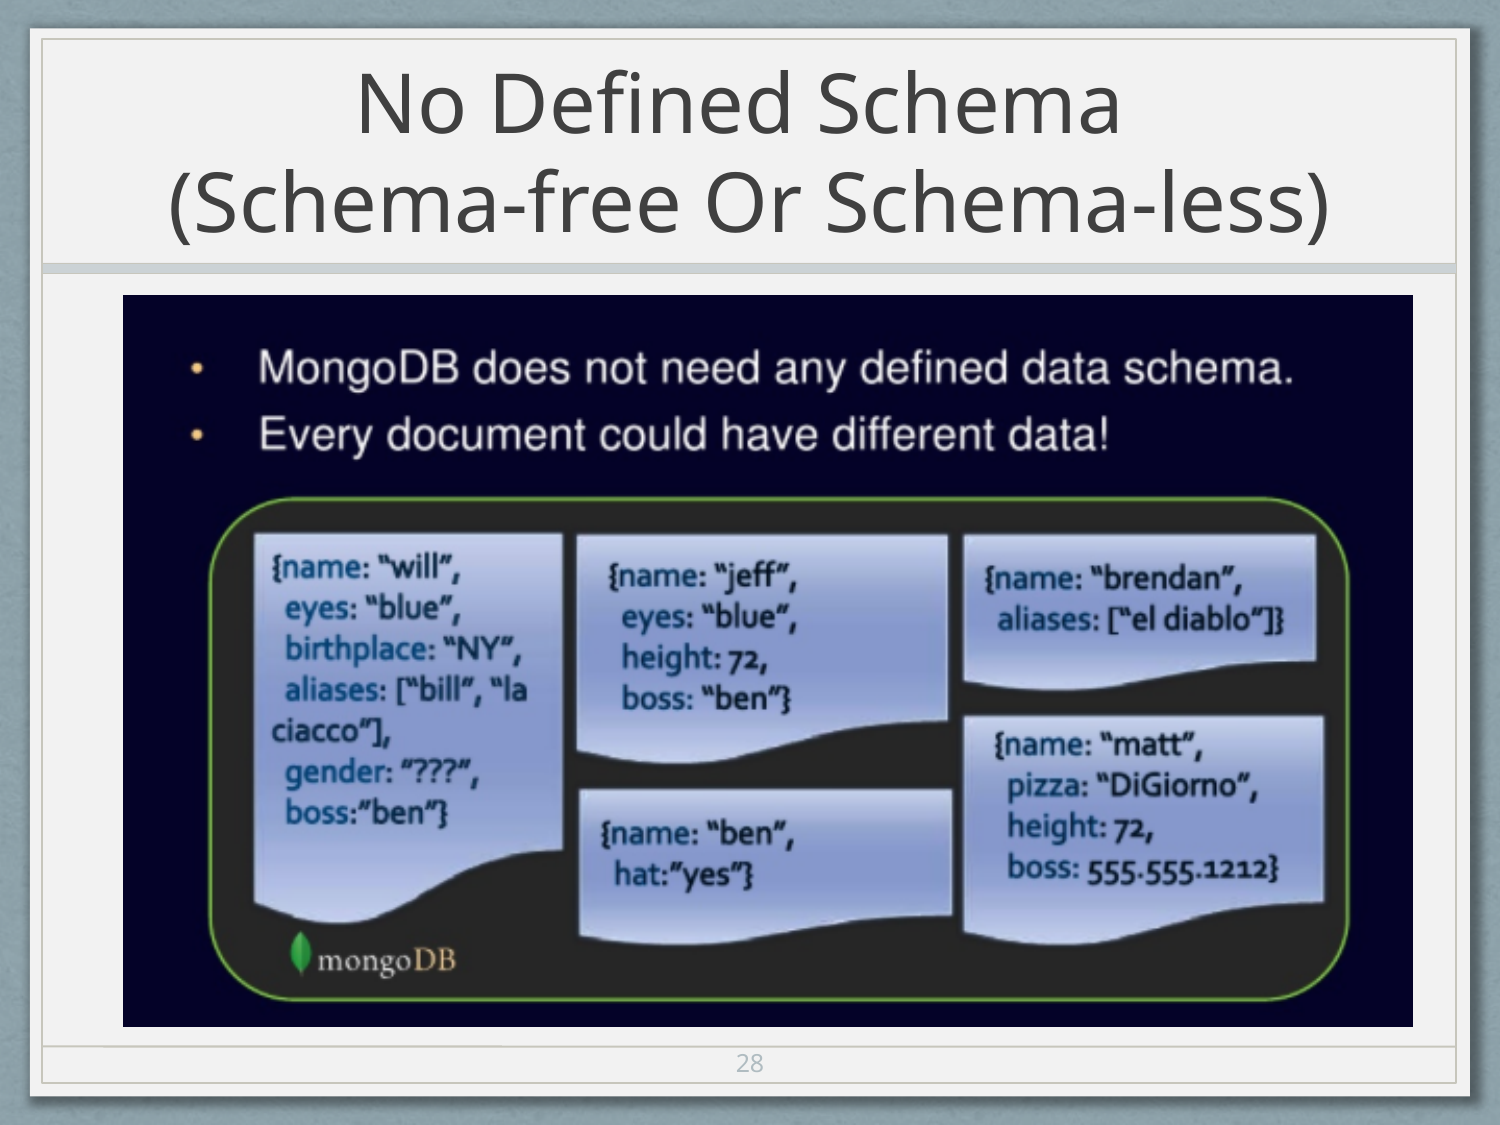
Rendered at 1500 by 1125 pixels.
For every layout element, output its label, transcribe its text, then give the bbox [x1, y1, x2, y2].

slide_number 28 [687, 1042, 813, 1088]
title No Defined Schema (Schema-free Or Schema-less) [147, 40, 1353, 260]
picture [122, 294, 1414, 1028]
